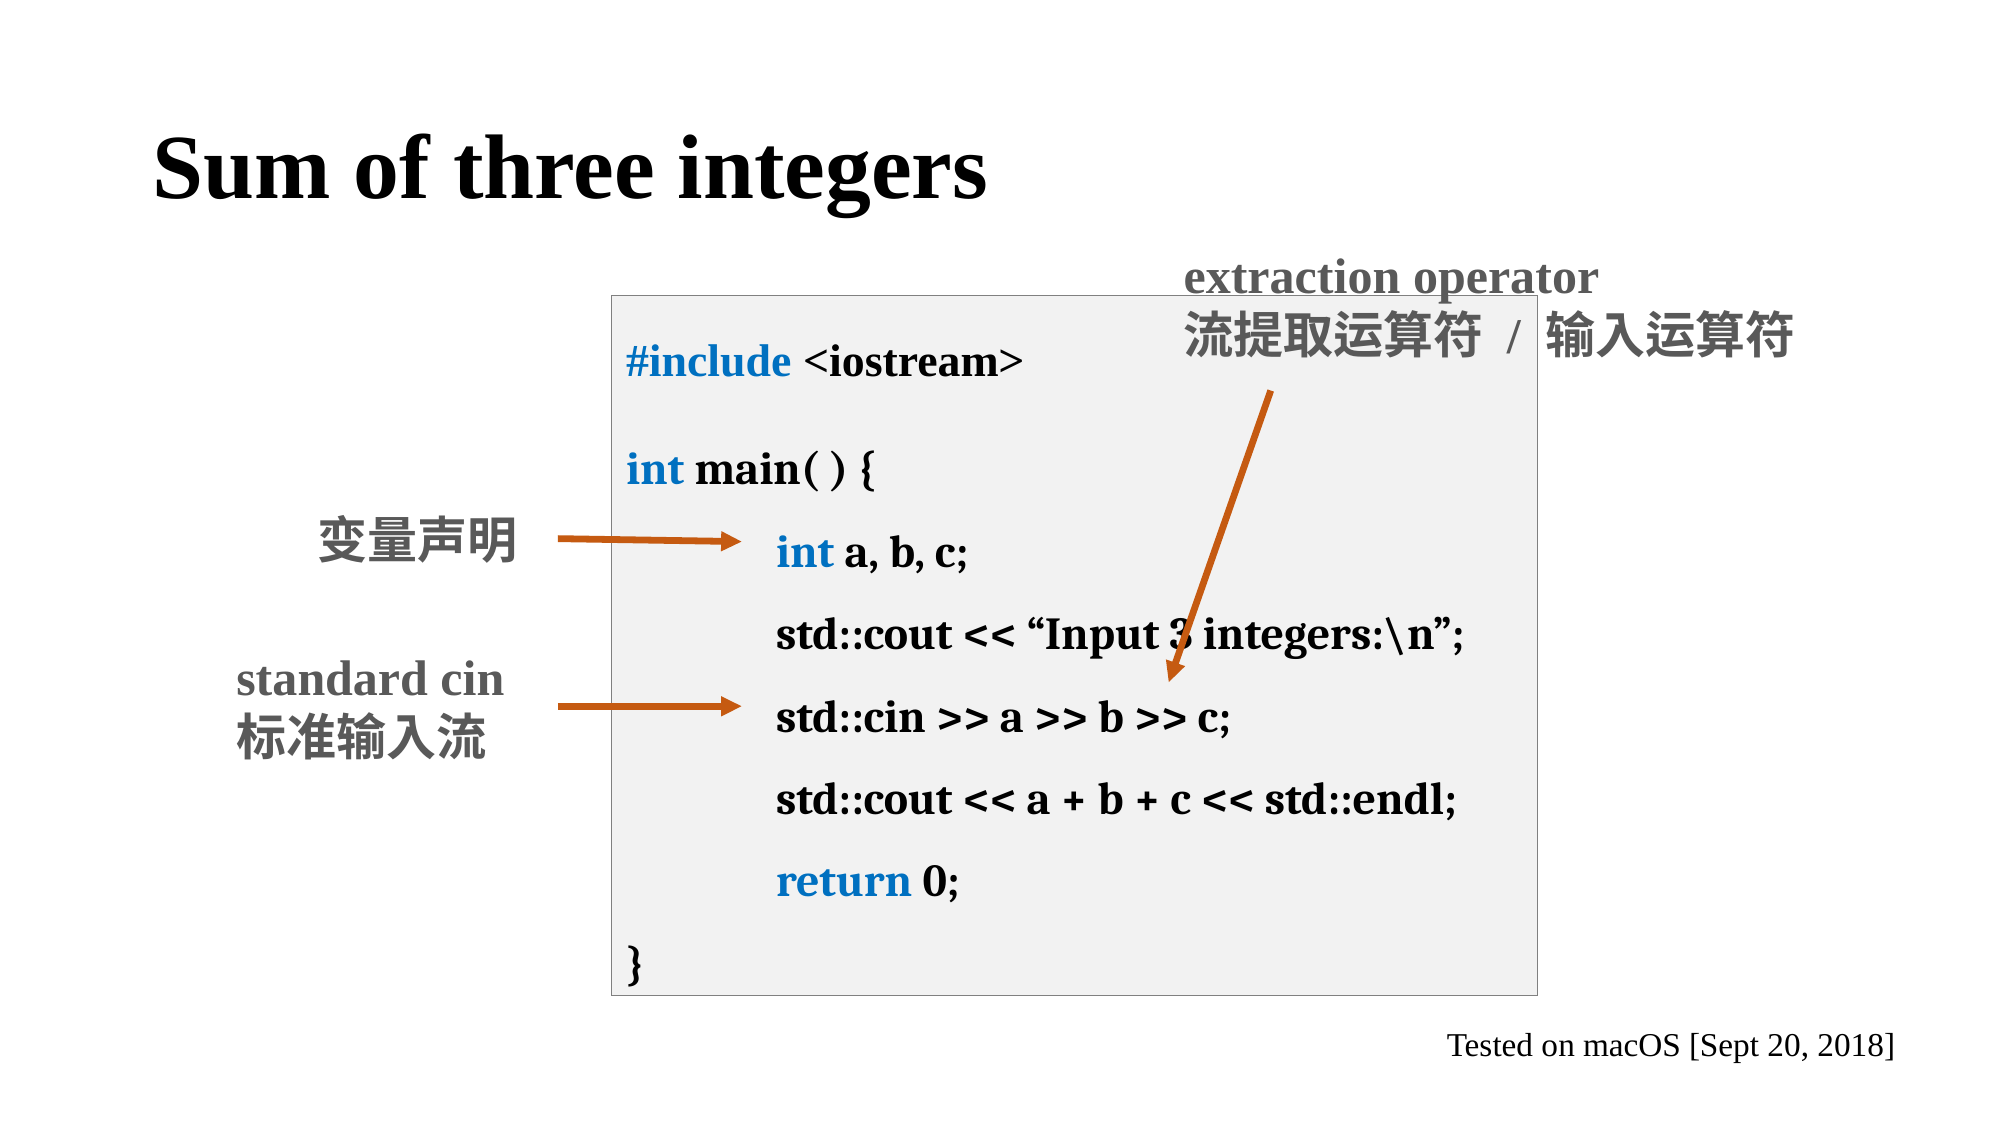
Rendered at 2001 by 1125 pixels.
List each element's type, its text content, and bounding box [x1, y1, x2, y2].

text_box #include <iostream> int main( ) { int a, b, c; std::cout << “Input 3 integers:\n”; std::cin >> a >> b >> c; std::cout << a + b + c << std::endl; return 0; } [611, 295, 1538, 996]
title Sum of three integers [137, 59, 1863, 278]
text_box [1168, 390, 1271, 683]
text_box 变量声明 [302, 501, 558, 576]
text_box standard cin 标准输入流 [221, 638, 558, 773]
text_box extraction operator 流提取运算符 / 输入运算符 [1168, 236, 1813, 371]
text_box Tested on macOS [Sept 20, 2018] [1432, 995, 1916, 1071]
